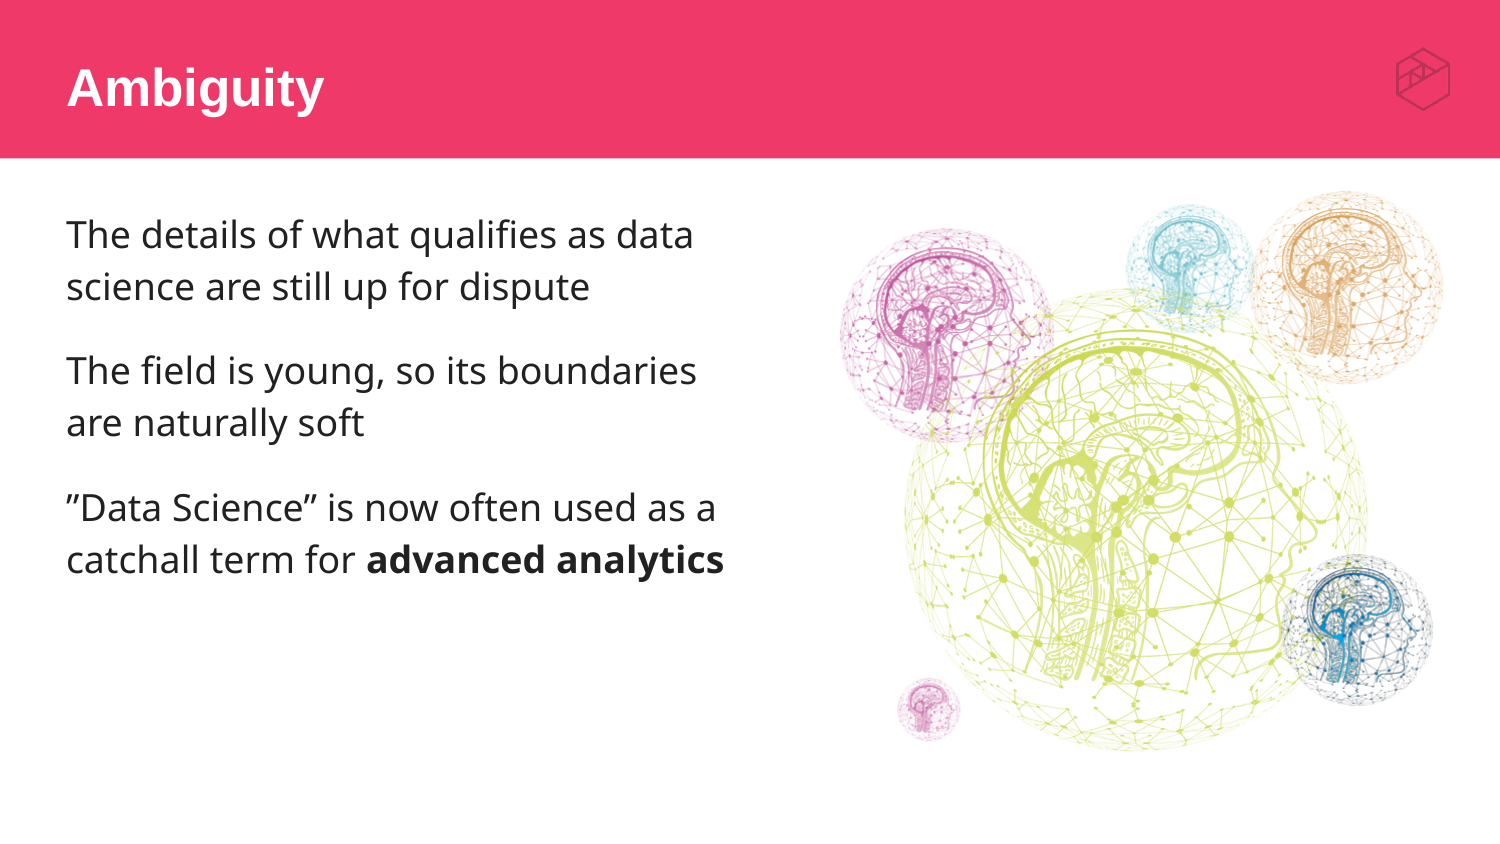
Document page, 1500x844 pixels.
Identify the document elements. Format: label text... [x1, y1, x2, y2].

list The details of what qualifies as data science are still up for dispute The field is young, so its boundaries are naturally soft ”Data Science” is now often used as a catchall term for advanced analytics [50, 188, 766, 750]
title Ambiguity [50, 37, 1450, 133]
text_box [771, 176, 1500, 761]
